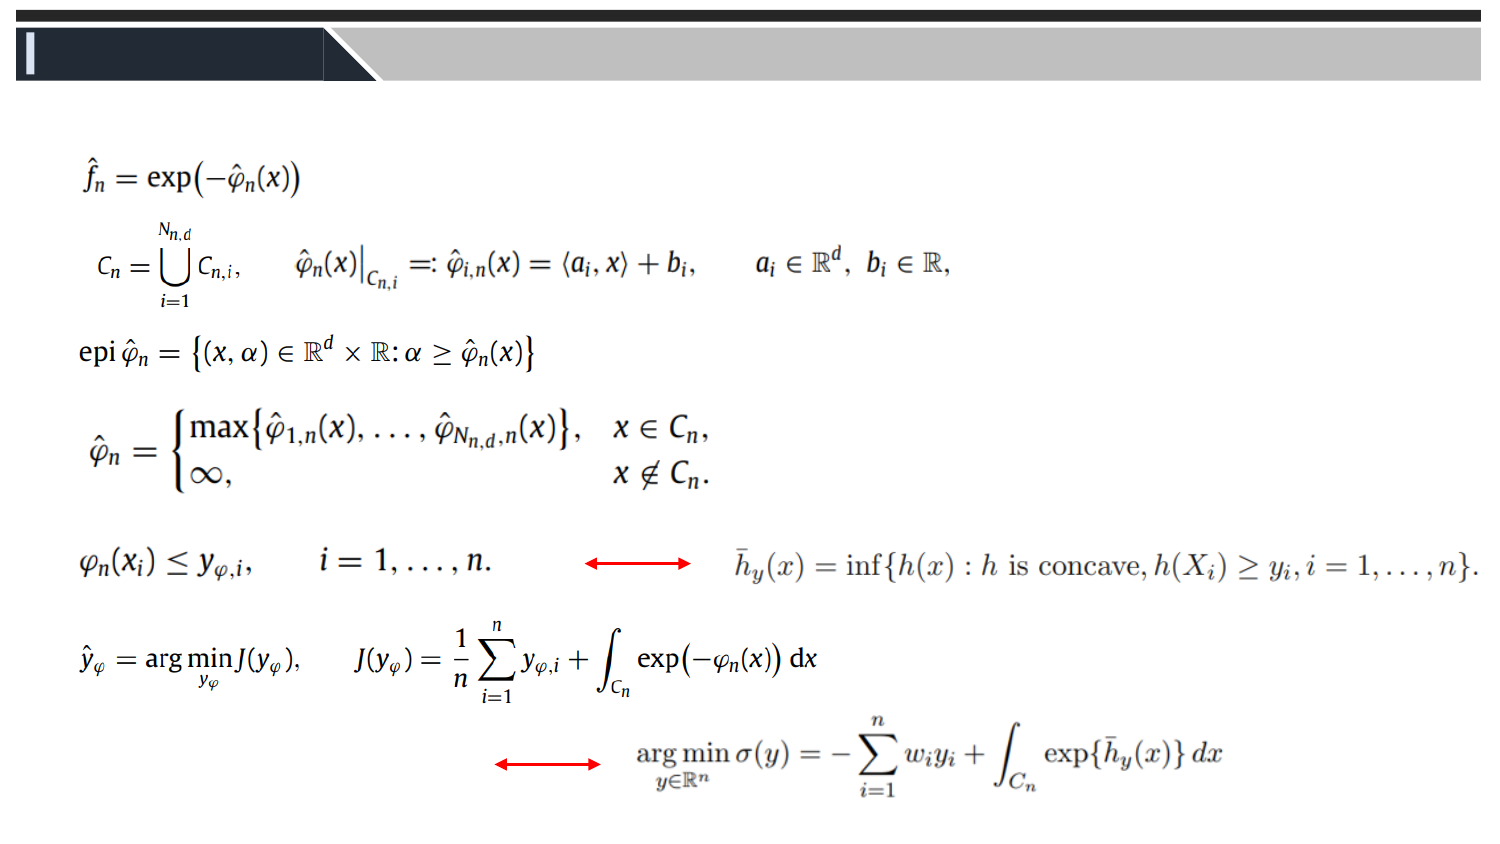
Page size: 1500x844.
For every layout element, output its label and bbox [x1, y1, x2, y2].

picture [708, 528, 1500, 599]
picture [64, 608, 826, 706]
text_box [322, 25, 379, 82]
text_box [25, 31, 36, 75]
picture [620, 714, 1238, 816]
text_box [15, 27, 322, 82]
text_box [330, 27, 1481, 81]
picture [63, 395, 717, 514]
picture [277, 236, 956, 297]
picture [66, 525, 501, 593]
picture [63, 142, 548, 384]
text_box [15, 9, 1482, 23]
